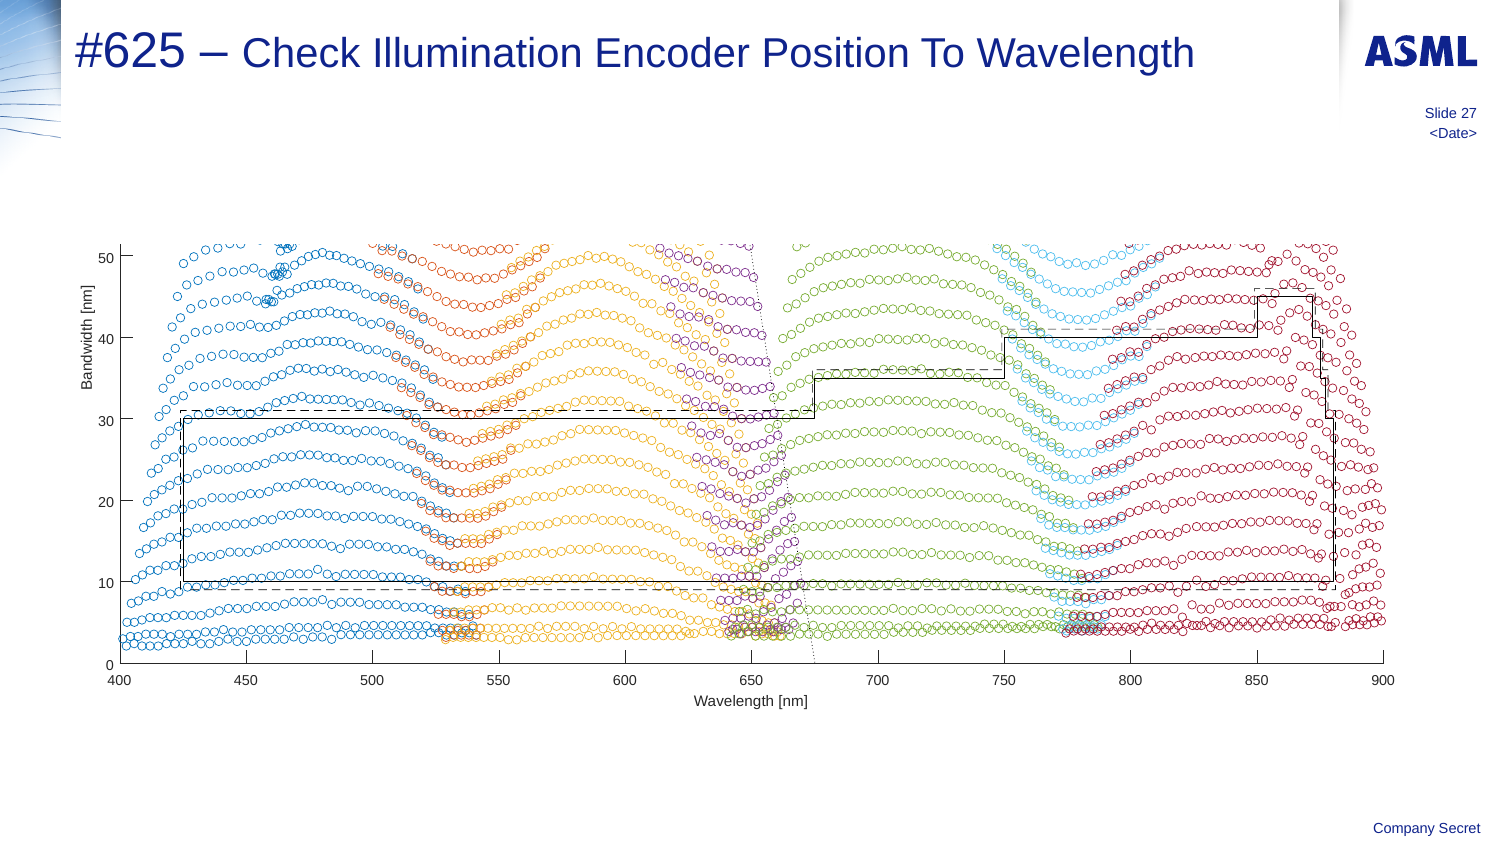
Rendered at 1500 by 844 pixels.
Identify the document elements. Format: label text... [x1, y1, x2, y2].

slide_number <Date> [1353, 126, 1477, 142]
picture [74, 0, 1397, 844]
title #625 – Check Illumination Encoder Position To Wavelength [75, 17, 1324, 72]
slide_number Slide 27 [1353, 105, 1477, 121]
picture [0, 0, 61, 844]
